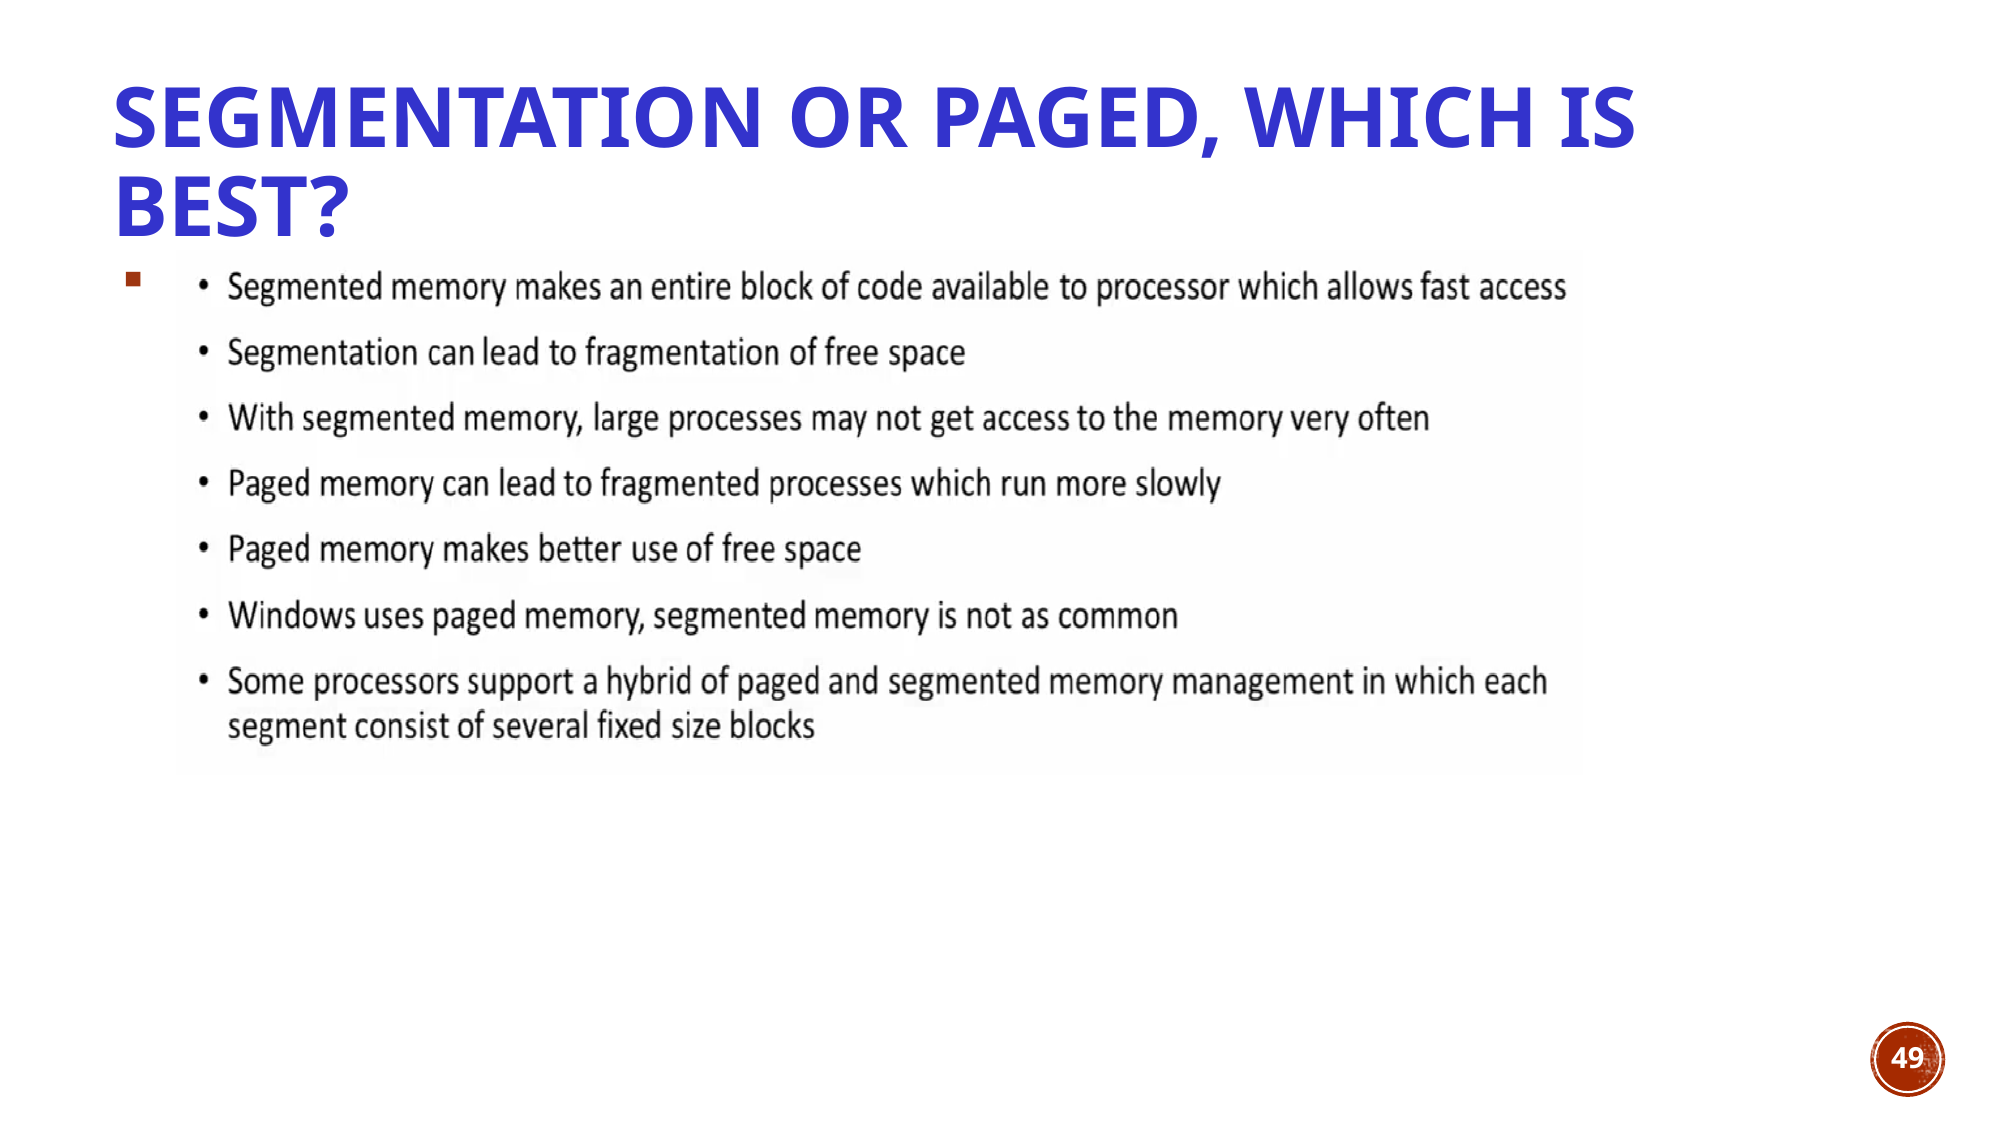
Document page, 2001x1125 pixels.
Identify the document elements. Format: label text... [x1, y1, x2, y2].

picture [177, 250, 1582, 775]
list D [97, 250, 1905, 1089]
title Segmentation or paged, which is best? [97, 79, 1905, 250]
slide_number 49 [1855, 1028, 1961, 1089]
